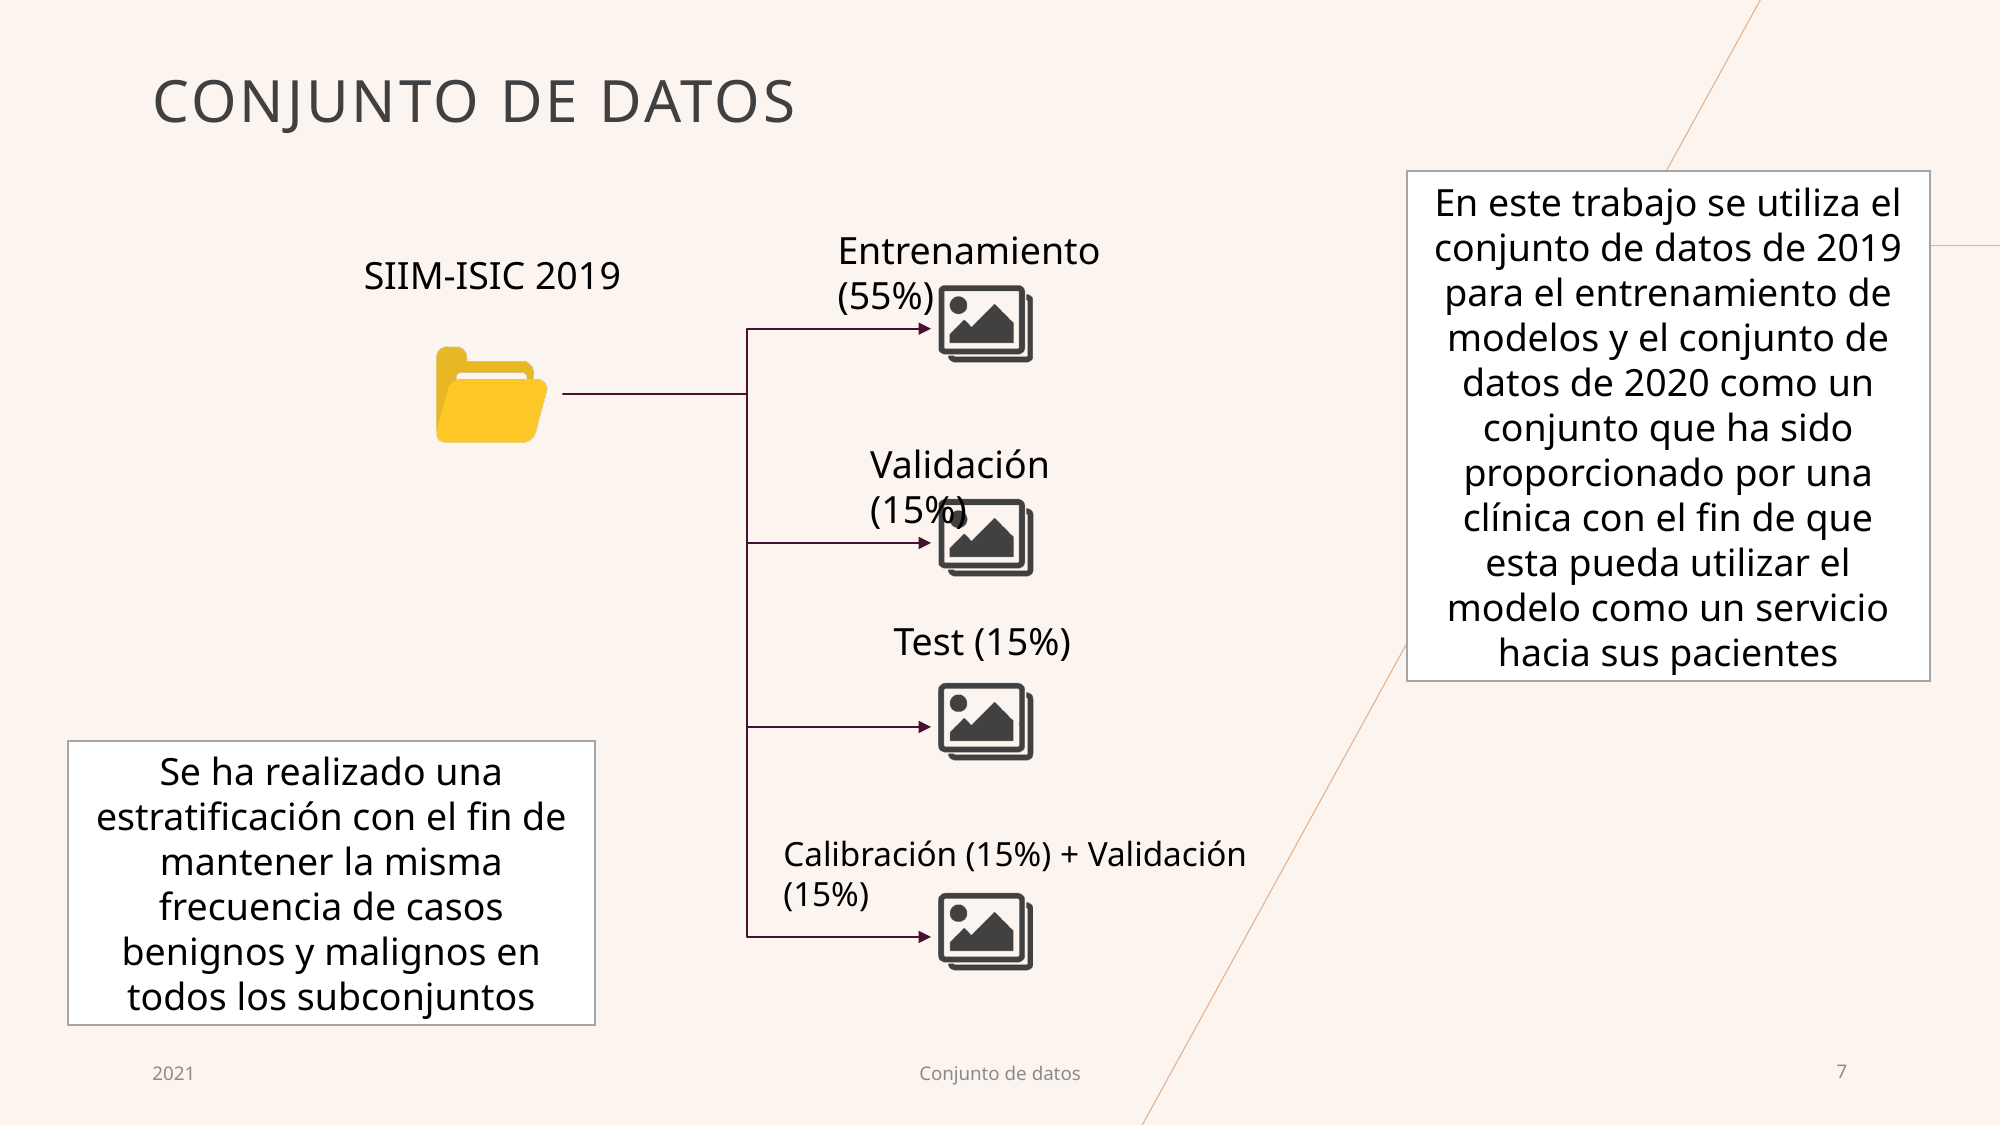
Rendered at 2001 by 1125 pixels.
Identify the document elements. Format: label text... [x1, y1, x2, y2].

text_box En este trabajo se utiliza el conjunto de datos de 2019 para el entrenamiento de modelos y el conjunto de datos de 2020 como un conjunto que ha sido proporcionado por una clínica con el fin de que esta pueda utilizar el modelo como un servicio hacia sus pacientes [1406, 170, 1931, 682]
text_box Validación (15%) [931, 433, 1143, 539]
text_box Test (15%) [931, 610, 1092, 671]
text_box Entrenamiento (55%) [822, 219, 1209, 324]
picture [930, 881, 1040, 993]
slide_number 2021 [137, 1042, 588, 1103]
text_box SIIM-ISIC 2019 [348, 244, 636, 305]
title Conjunto de datos [137, 44, 976, 143]
picture [419, 322, 564, 467]
footer Conjunto de datos [857, 1042, 1143, 1103]
picture [931, 487, 1040, 599]
text_box Se ha realizado una estratificación con el fin de mantener la misma frecuencia de casos benignos y malignos en todos los subconjuntos [67, 740, 596, 1026]
slide_number 7 [1412, 1042, 1863, 1103]
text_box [563, 394, 931, 937]
picture [931, 671, 1040, 783]
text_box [563, 328, 931, 394]
text_box Calibración (15%) + Validación (15%) [931, 825, 1311, 921]
picture [930, 272, 1040, 385]
